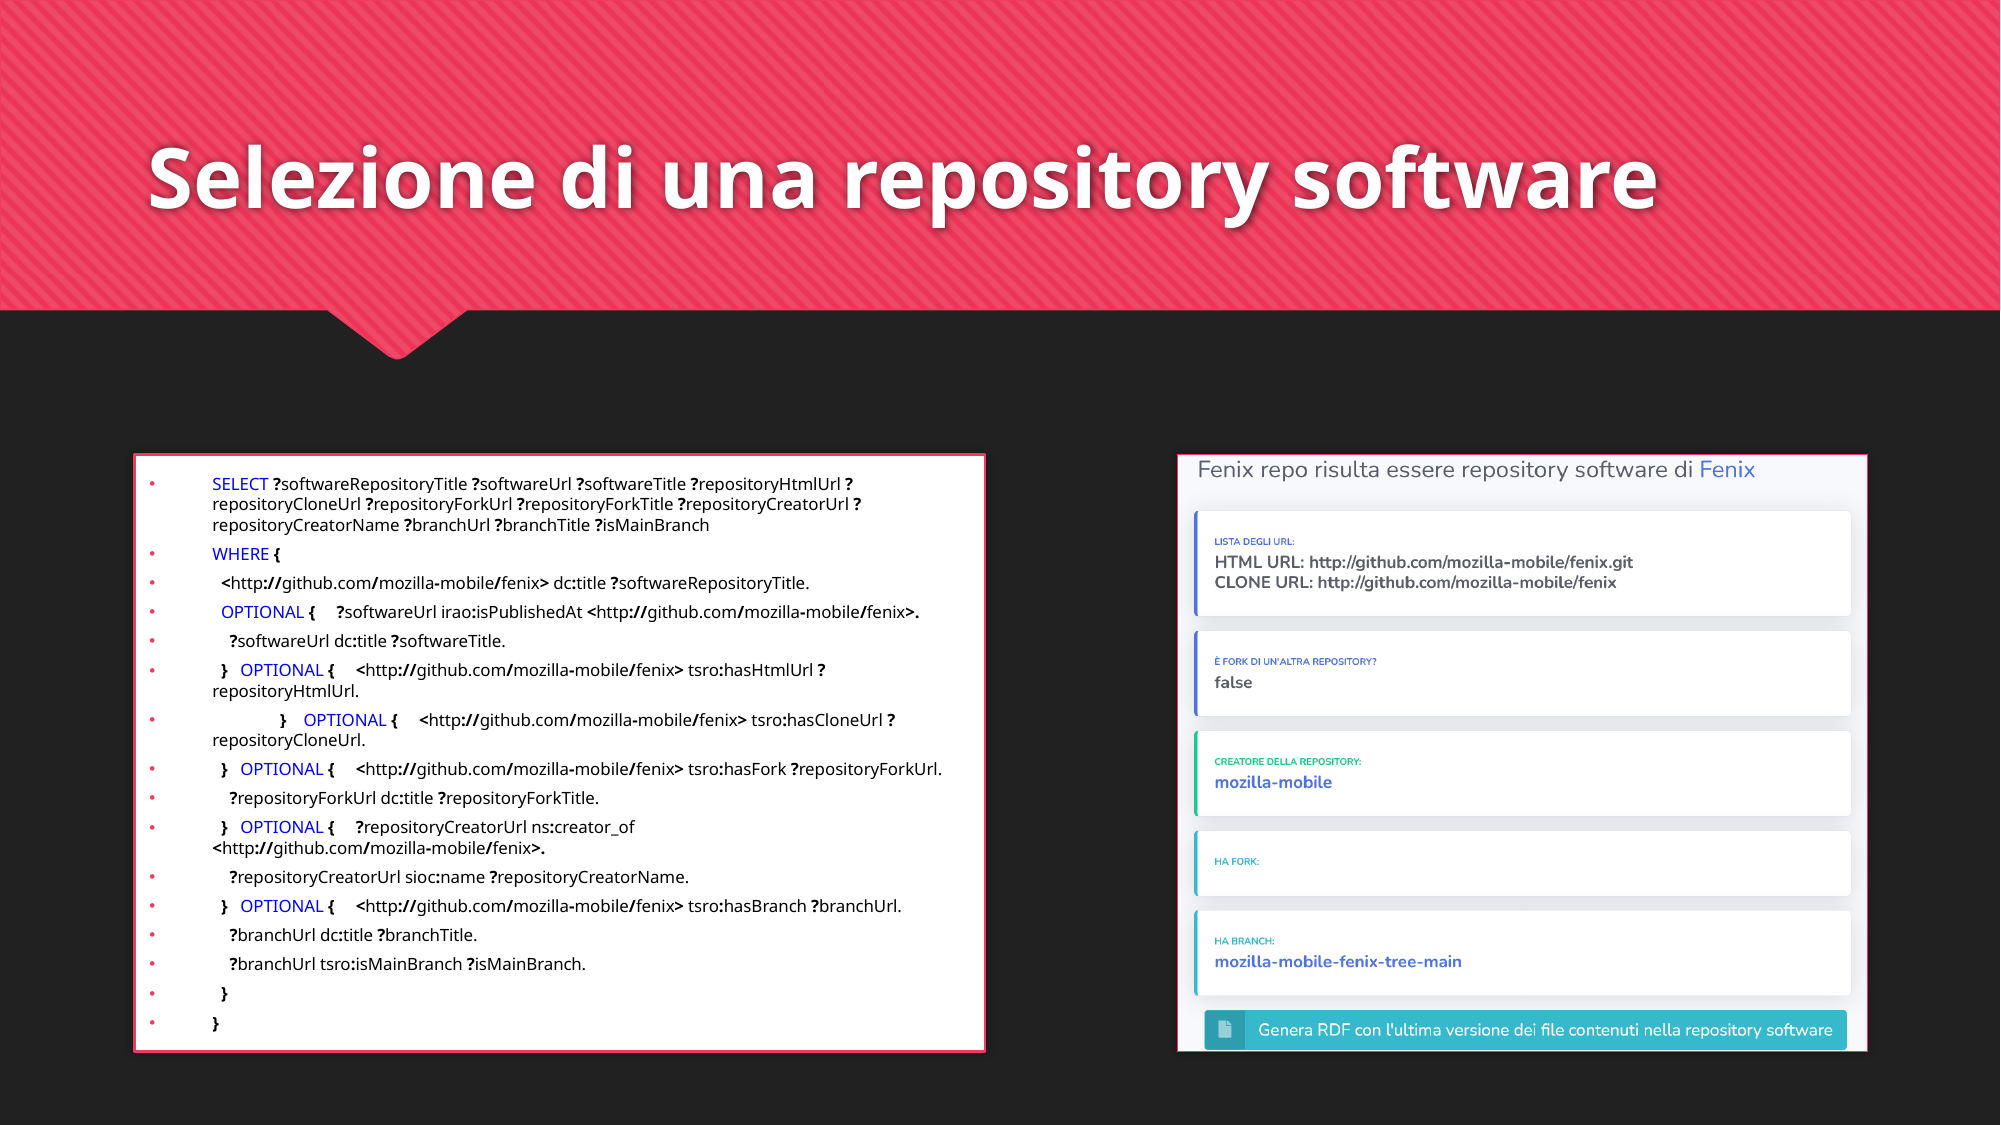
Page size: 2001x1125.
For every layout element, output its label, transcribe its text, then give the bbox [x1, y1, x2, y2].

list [1177, 454, 1868, 1052]
title Selezione di una repository software [132, 73, 1868, 233]
list SELECT ?softwareRepositoryTitle ?softwareUrl ?softwareTitle ?repositoryHtmlUrl ?repositoryCloneUrl ?repositoryForkUrl ?repositoryForkTitle ?repositoryCreatorUrl ?repositoryCreatorName ?branchUrl ?branchTitle ?isMainBranch WHERE { <http://github.com/mozilla-mobile/fenix> dc:title ?softwareRepositoryTitle. OPTIONAL { ?softwareUrl irao:isPublishedAt <http://github.com/mozilla-mobile/fenix>. ?softwareUrl dc:title ?softwareTitle. } OPTIONAL { <http://github.com/mozilla-mobile/fenix> tsro:hasHtmlUrl ?repositoryHtmlUrl. } OPTIONAL { <http://github.com/mozilla-mobile/fenix> tsro:hasCloneUrl ?repositoryCloneUrl. } OPTIONAL { <http://github.com/mozilla-mobile/fenix> tsro:hasFork ?repositoryForkUrl. ?repositoryForkUrl dc:title ?repositoryForkTitle. } OPTIONAL { ?repositoryCreatorUrl ns:creator_of <http://github.com/mozilla-mobile/fenix>. ?repositoryCreatorUrl sioc:name ?repositoryCreatorName. } OPTIONAL { <http://github.com/mozilla-mobile/fenix> tsro:hasBranch ?branchUrl. ?branchUrl dc:title ?branchTitle. ?branchUrl tsro:isMainBranch ?isMainBranch. } } [133, 453, 986, 1053]
